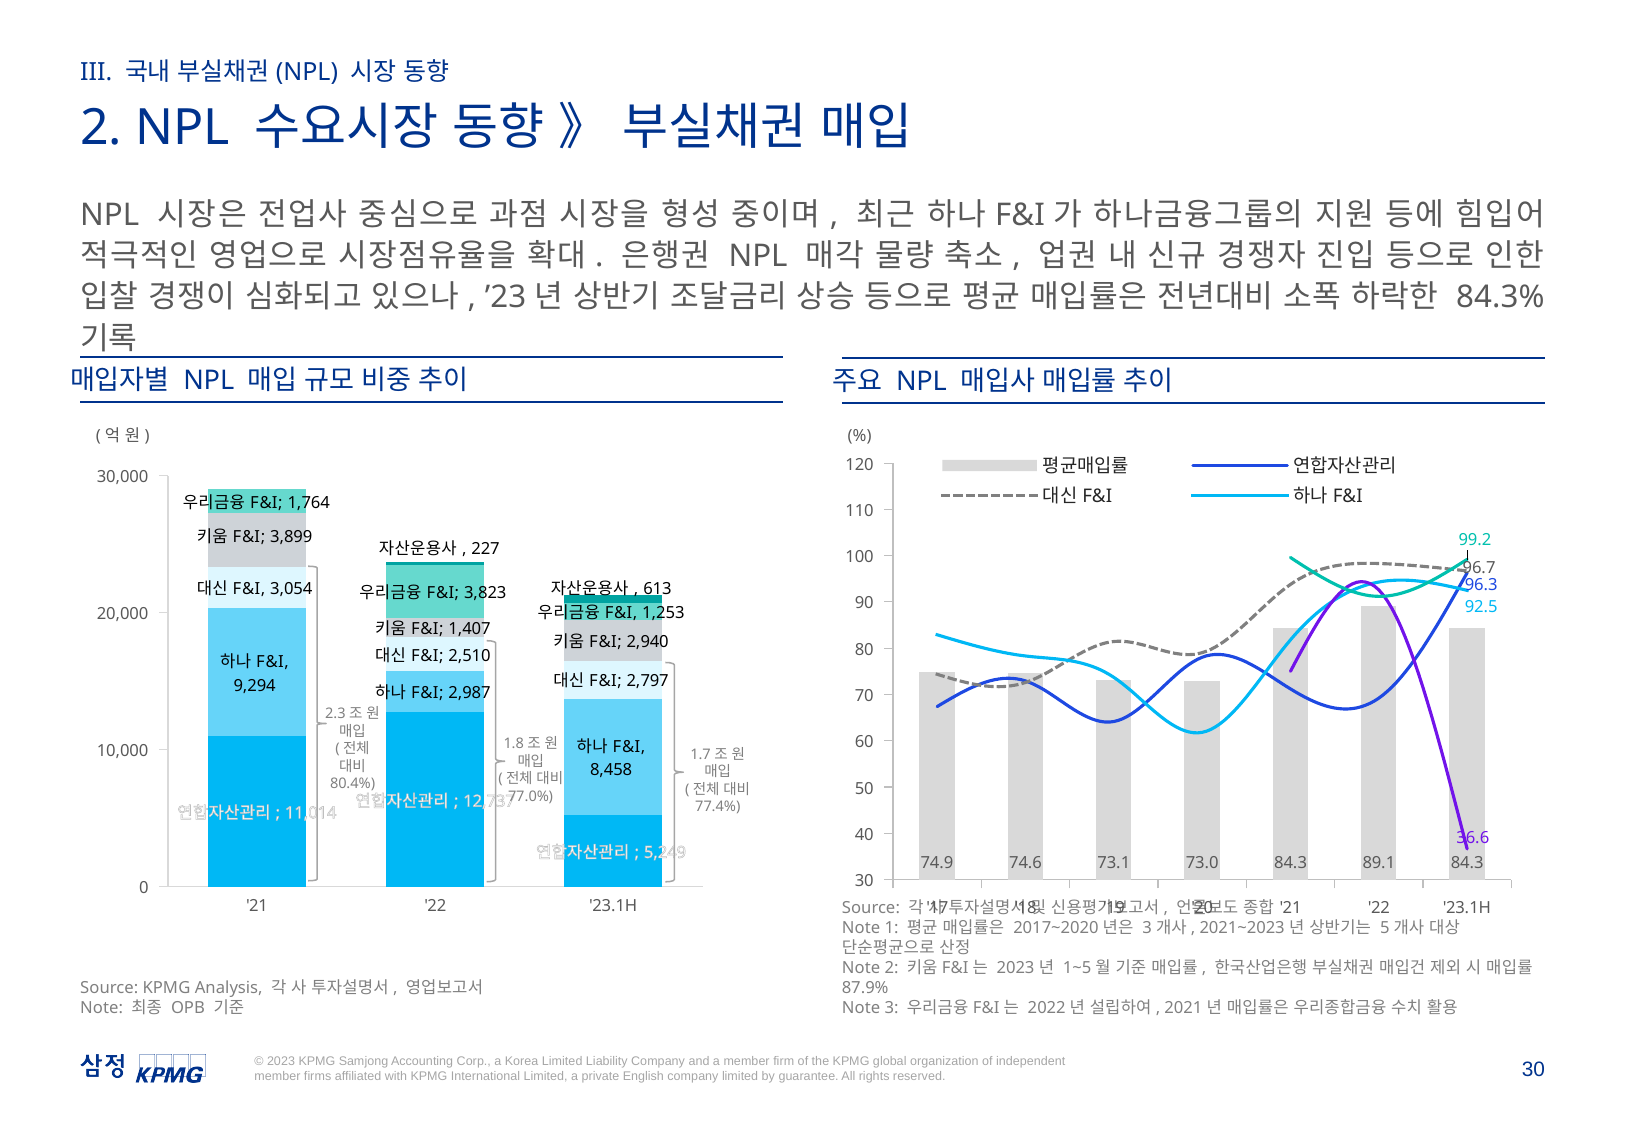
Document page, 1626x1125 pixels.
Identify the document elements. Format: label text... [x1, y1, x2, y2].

text_box (%) [847, 424, 872, 443]
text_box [79, 356, 784, 403]
list 2. NPL 수요시장 동향 》 부실채권 매입 [80, 101, 1545, 155]
text_box Source: KPMG Analysis, 각 사 투자설명서, 영업보고서 Note: 최종 OPB 기준 [80, 959, 783, 1018]
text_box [841, 357, 1545, 404]
chart [87, 442, 784, 923]
chart [822, 444, 1538, 933]
picture [80, 1054, 206, 1083]
text_box (억 원) [95, 424, 150, 441]
list III. 국내 부실채권(NPL) 시장 동향 [80, 54, 1545, 85]
list NPL 시장은 전업사 중심으로 과점 시장을 형성 중이며, 최근 하나F&I가 하나금융그룹의 지원 등에 힘입어 적극적인 영업으로 시장점유율을 확대. 은행권 NPL 매각 물량 축소, 업권 내 신규 경쟁자 진입 등으로 인한 입찰 경쟁이 심화되고 있으나, ’23년 상반기 조달금리 상승 등으로 평균 매입률은 전년대비 소폭 하락한 84.3% 기록 [80, 190, 1545, 333]
text_box Source: 각 사 투자설명서 및 신용평가보고서, 언론보도 종합 Note 1: 평균 매입률은 2017~2020년은 3개사, 2021~2023년 상반기는 5개사 대상 단순평균으로 산정 Note 2: 키움F&I는 2023년 1~5월 기준 매입률, 한국산업은행 부실채권 매입건 제외 시 매입률 87.9% Note 3: 우리금융F&I는 2022년 설립하여, 2021년 매입률은 우리종합금융 수치 활용 [841, 879, 1545, 1018]
